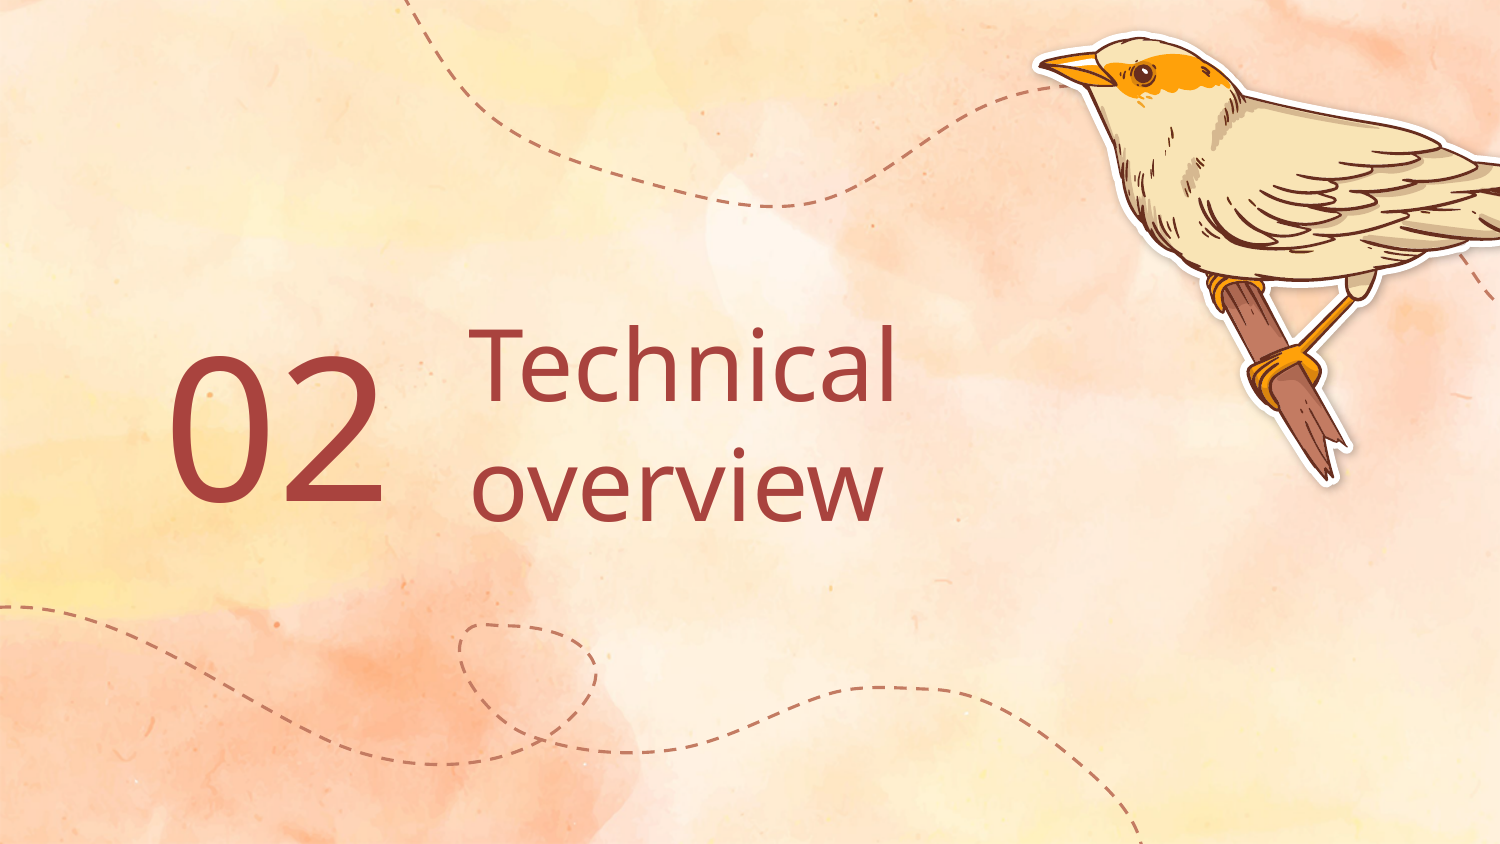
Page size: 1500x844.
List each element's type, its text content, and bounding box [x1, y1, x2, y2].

title 02 [101, 303, 454, 541]
title Technical overview [454, 352, 1212, 491]
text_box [1037, 36, 1500, 482]
picture [0, 0, 1500, 844]
